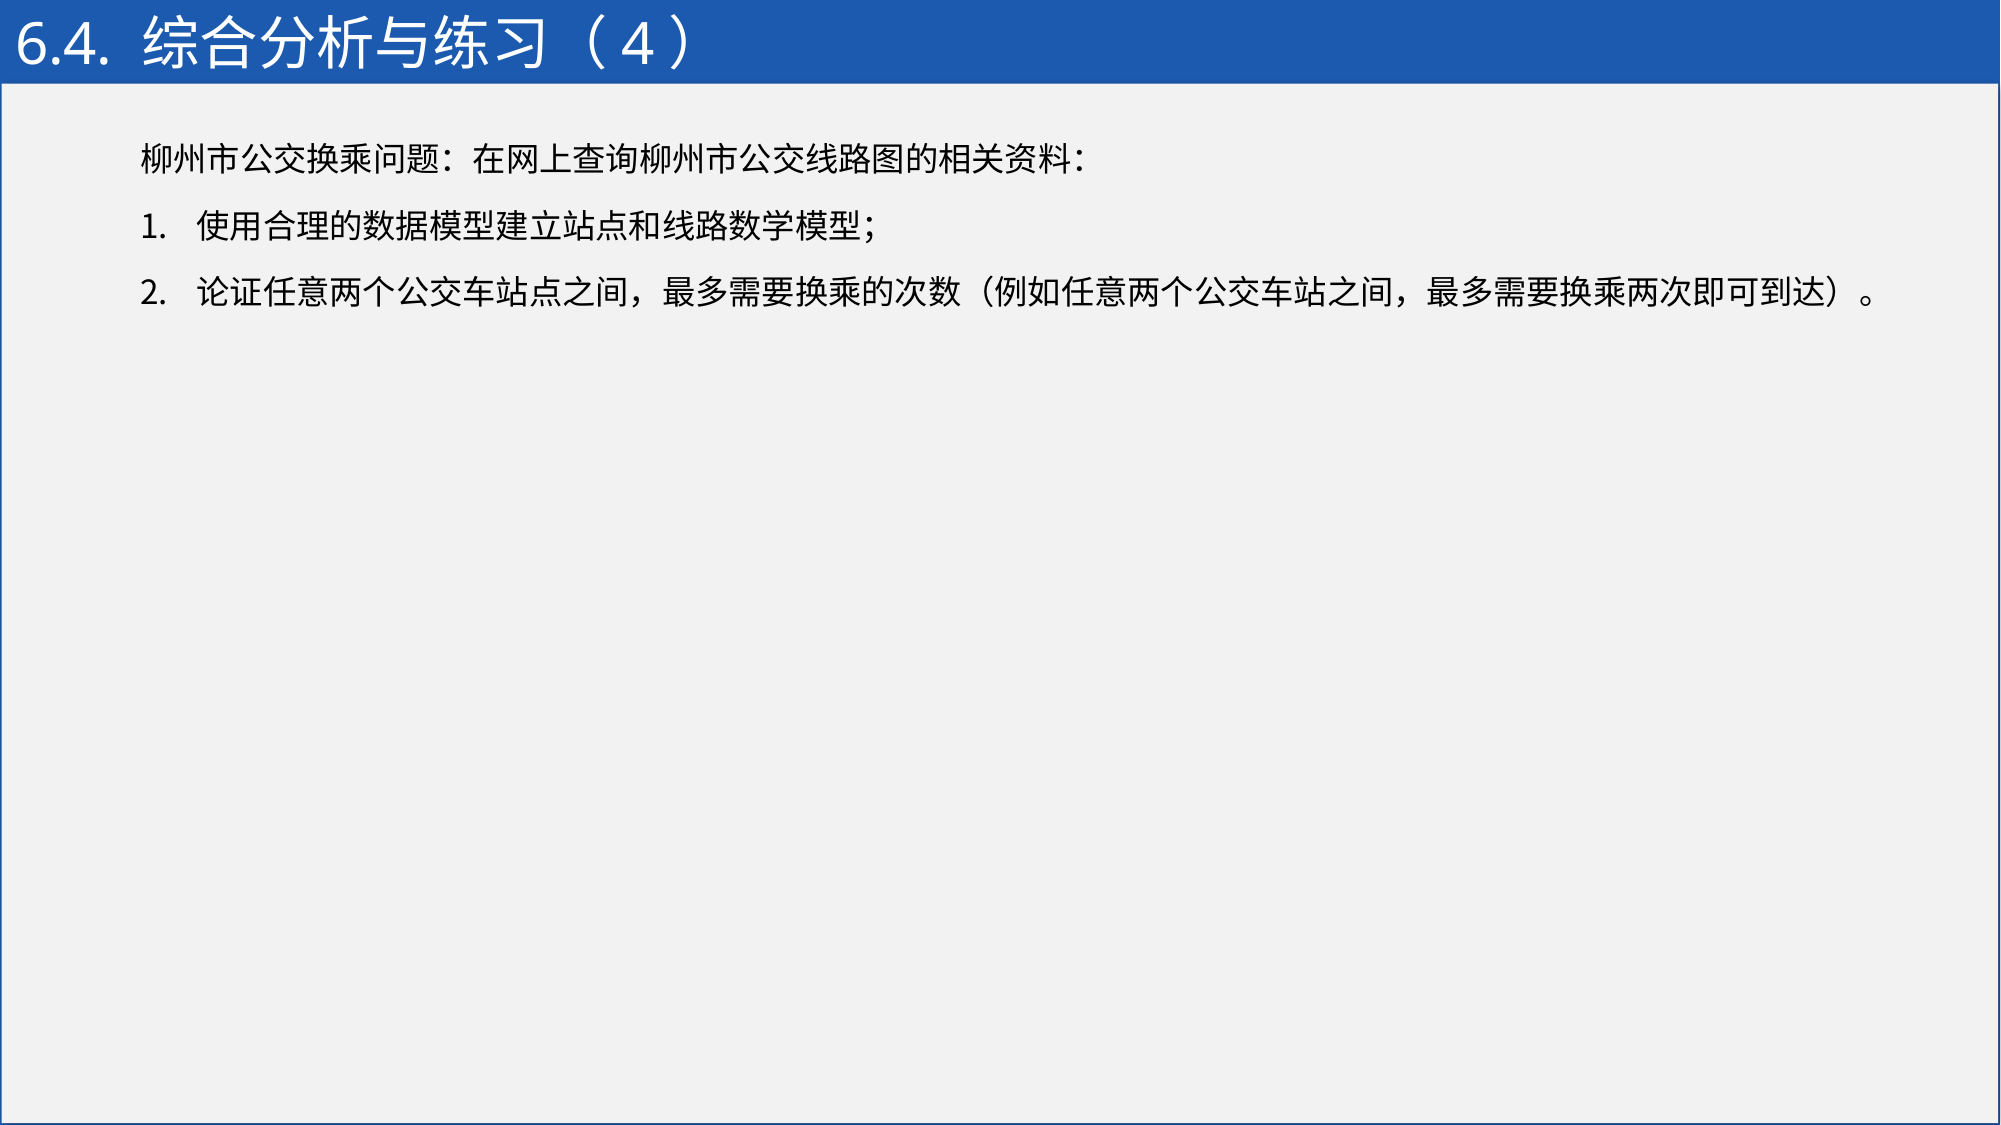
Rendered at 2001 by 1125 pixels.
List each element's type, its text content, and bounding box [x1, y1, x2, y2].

text_box 柳州市公交换乘问题：在网上查询柳州市公交线路图的相关资料： 使用合理的数据模型建立站点和线路数学模型； 论证任意两个公交车站点之间，最多需要换乘的次数（例如任意两个公交车站之间，最多需要换乘两次即可到达）。 [125, 110, 1938, 585]
title 6.4. 综合分析与练习（4） [0, 1, 1972, 81]
